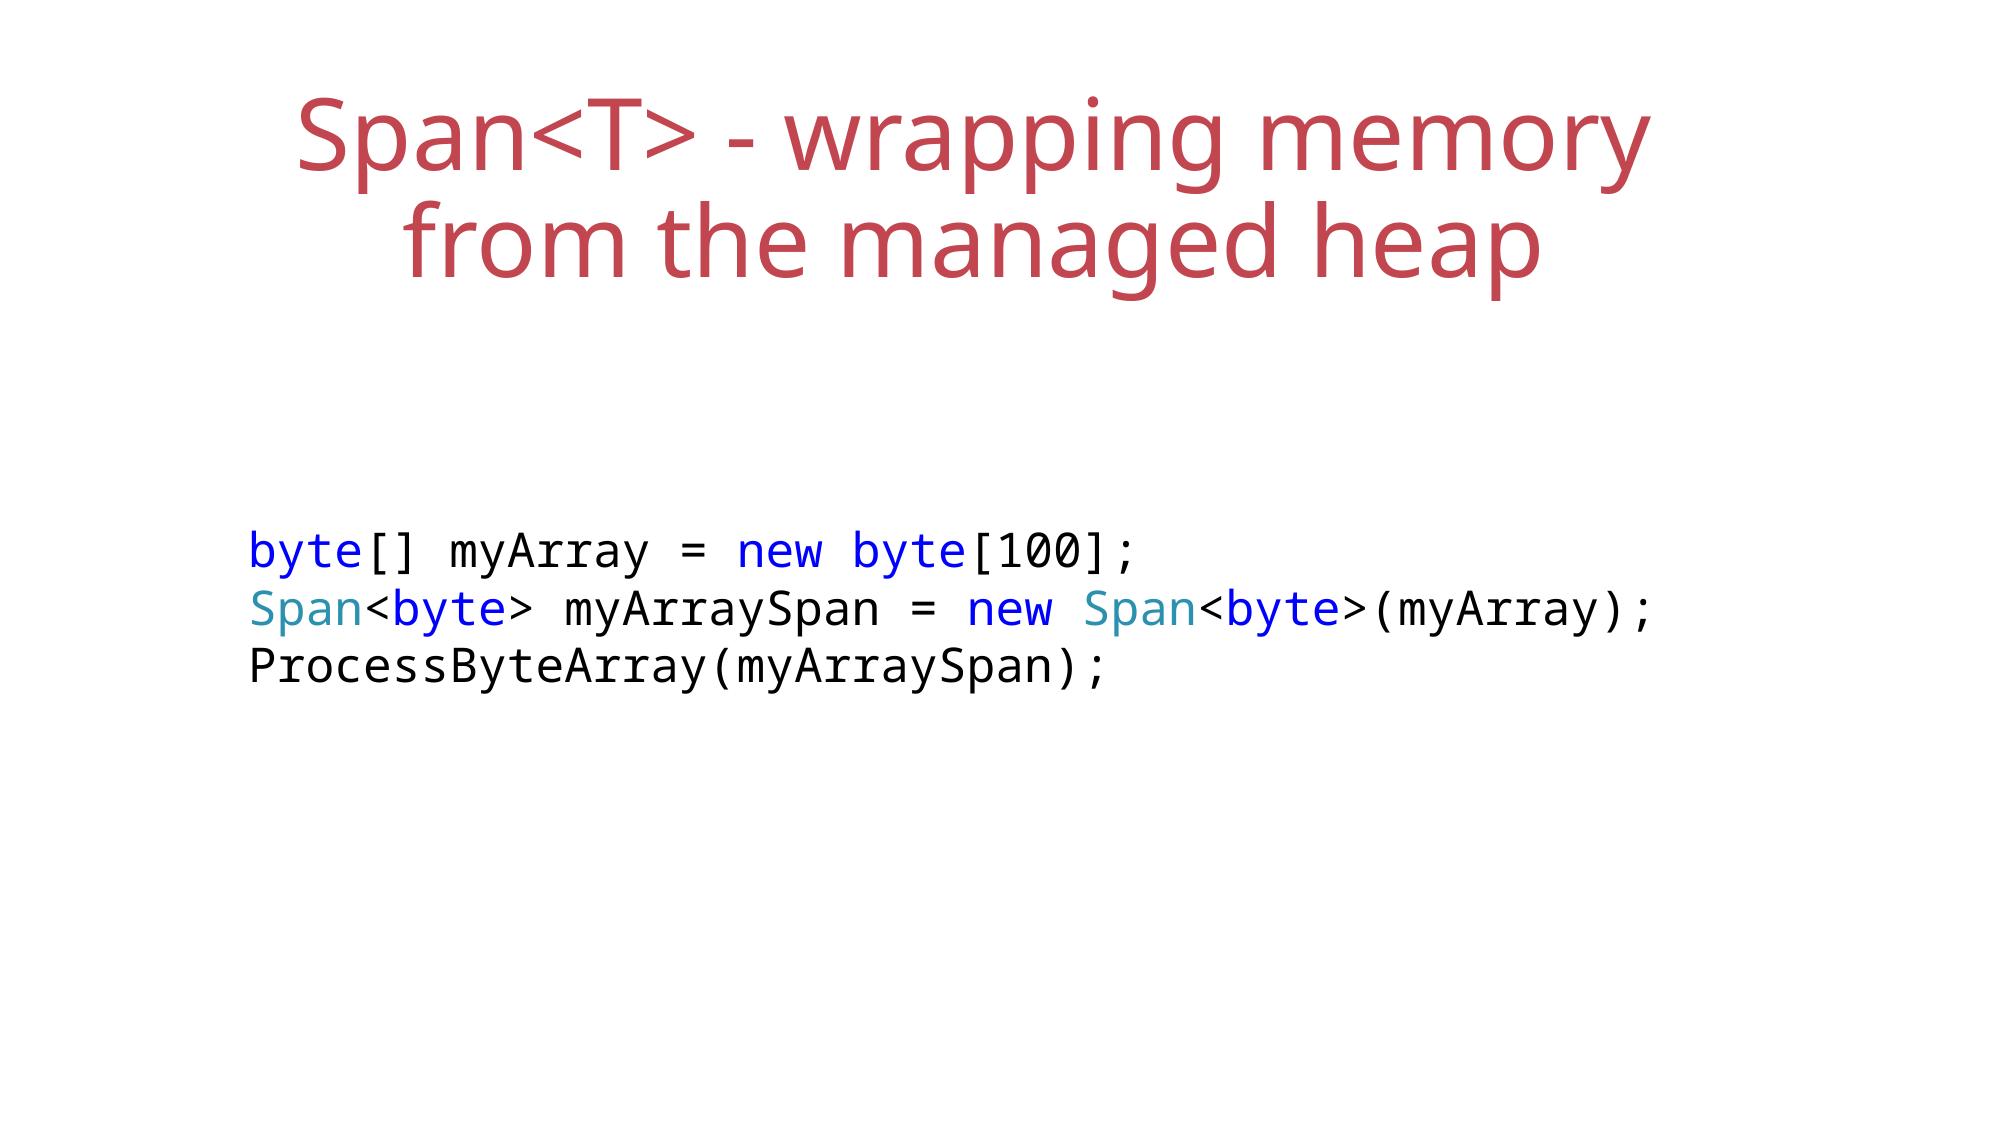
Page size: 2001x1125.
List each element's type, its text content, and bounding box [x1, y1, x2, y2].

title Span<T> - wrapping memory from the managed heap [211, 0, 1737, 389]
text_box byte[] myArray = new byte[100]; Span<byte> myArraySpan = new Span<byte>(myArray); ProcessByteArray(myArraySpan); [211, 512, 1709, 700]
